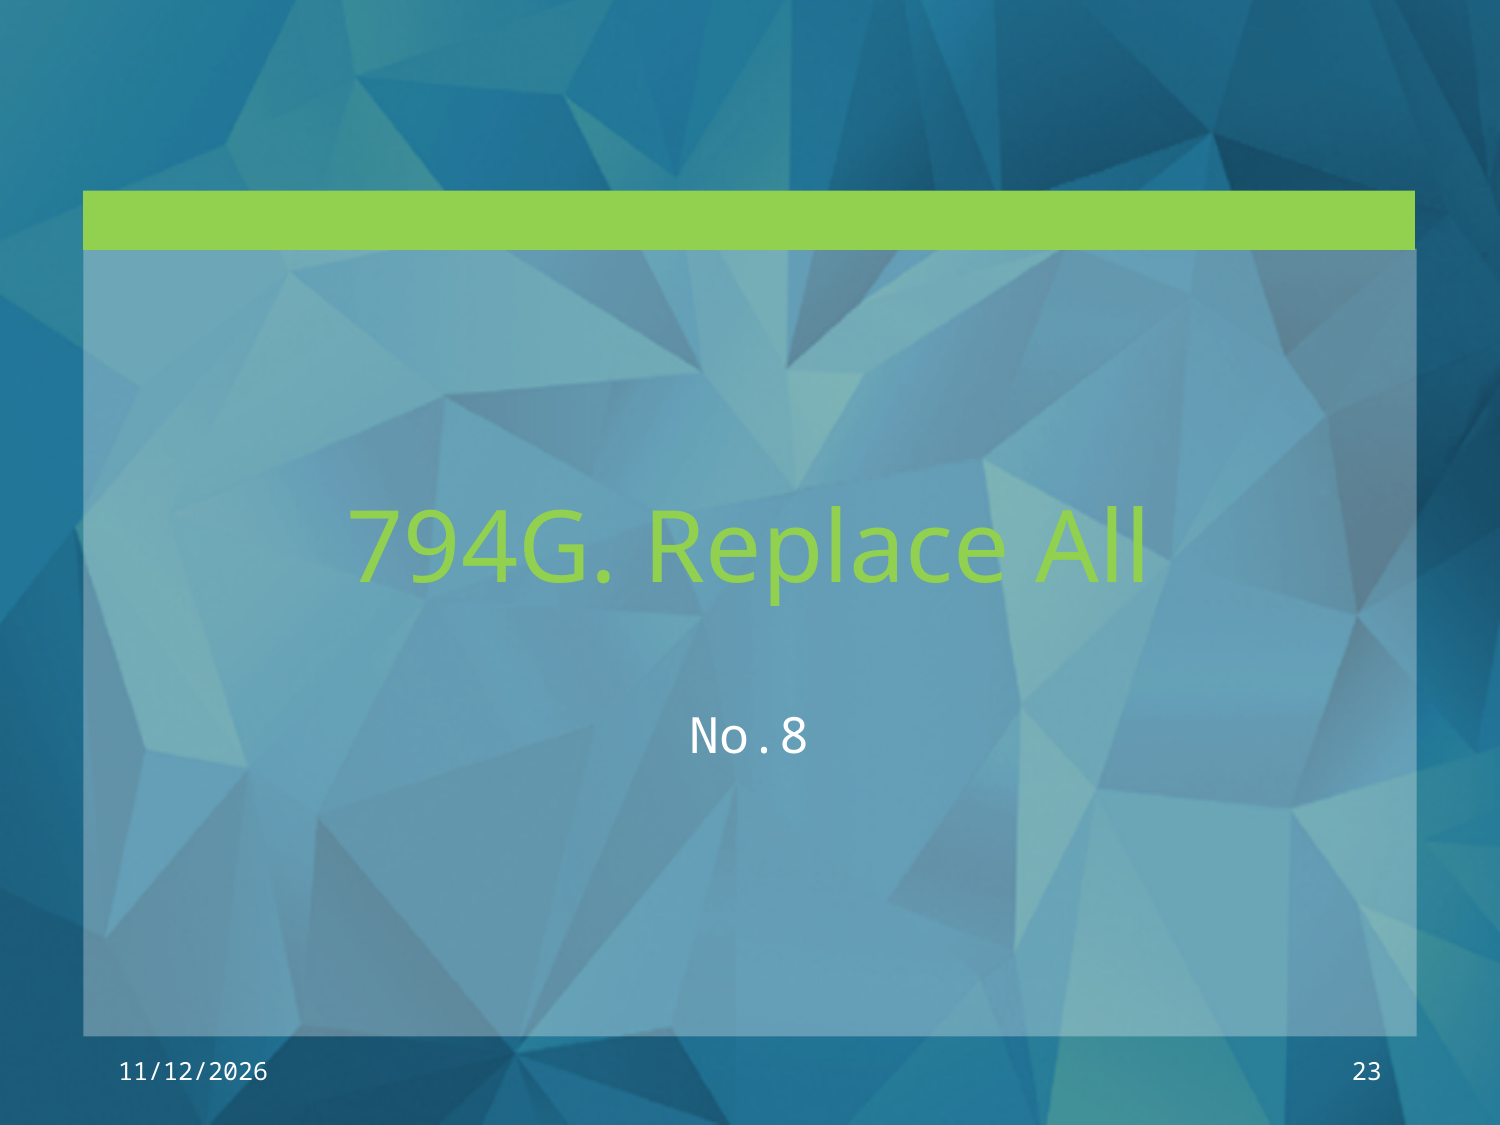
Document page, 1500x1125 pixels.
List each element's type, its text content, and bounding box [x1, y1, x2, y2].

slide_number 23 [1059, 1042, 1397, 1103]
list No.8 [102, 702, 1397, 791]
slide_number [103, 1042, 441, 1103]
title 627F. Island Puzzle [83, 248, 1417, 1037]
title 794G. Replace All [102, 302, 1397, 612]
picture [0, 0, 1500, 1125]
